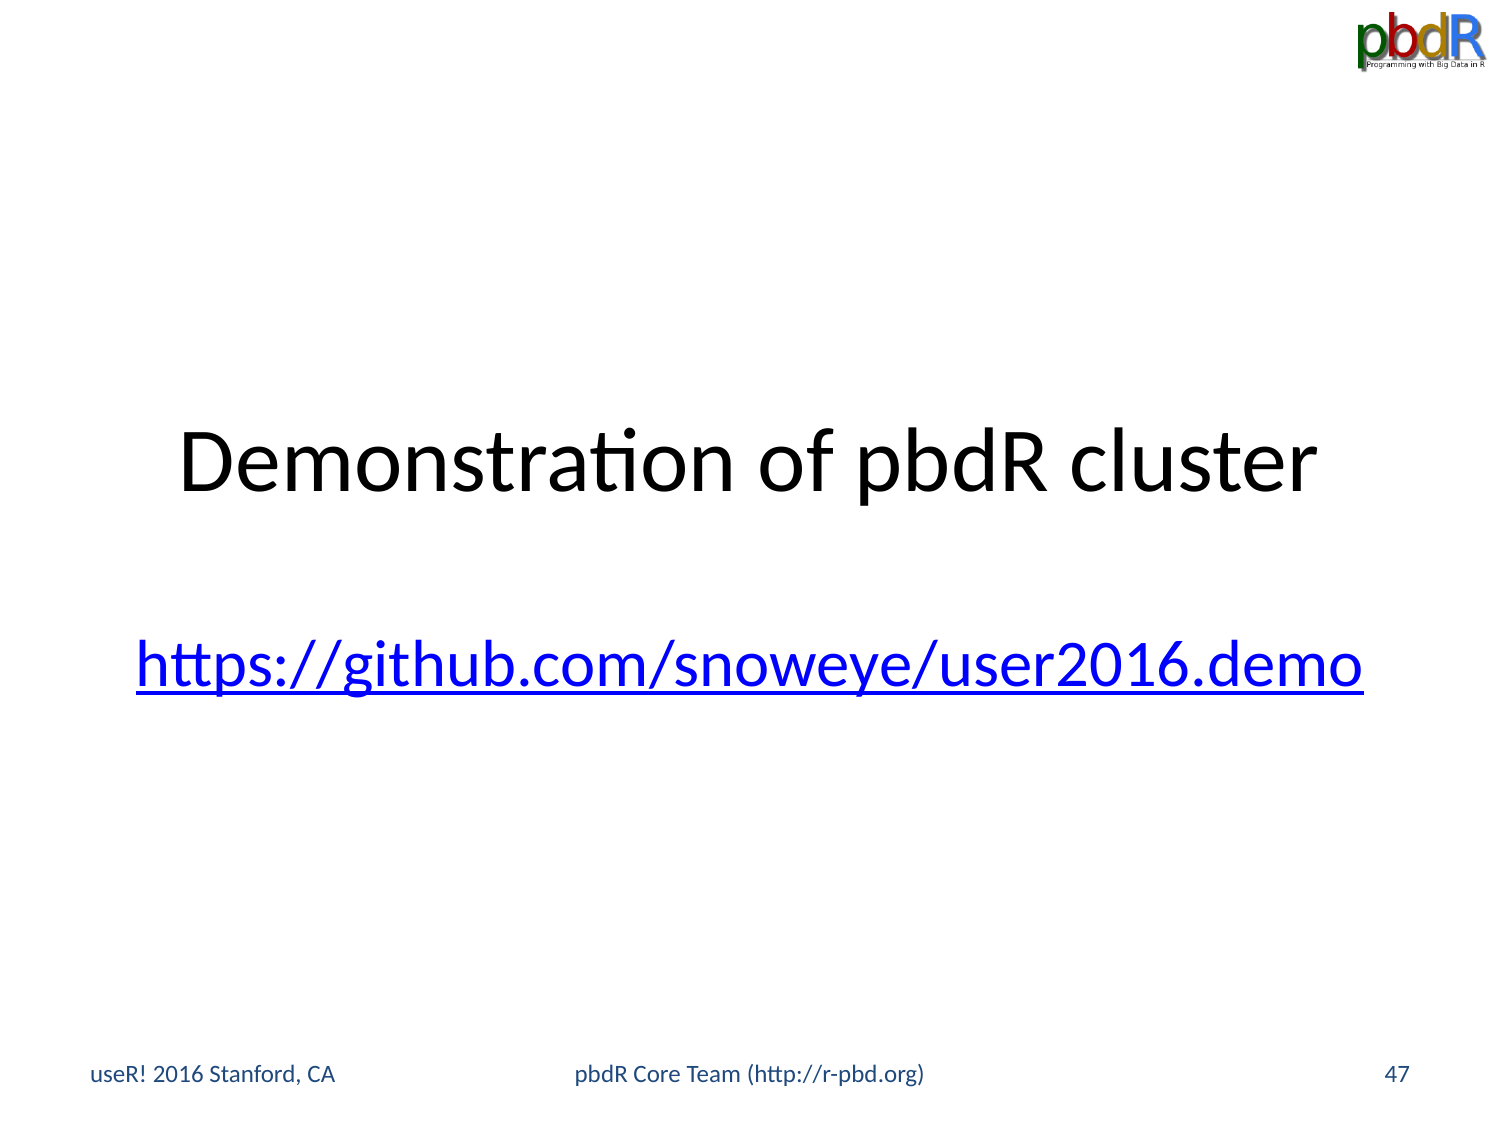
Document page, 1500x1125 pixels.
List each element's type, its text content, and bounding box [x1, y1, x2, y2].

title Demonstration of pbdR cluster https://github.com/snoweye/user2016.demo [112, 349, 1388, 750]
slide_number useR! 2016 Stanford, CA [75, 1042, 425, 1103]
footer pbdR Core Team (http://r-pbd.org) [512, 1042, 988, 1103]
slide_number 47 [1074, 1042, 1425, 1103]
picture [1358, 12, 1488, 73]
